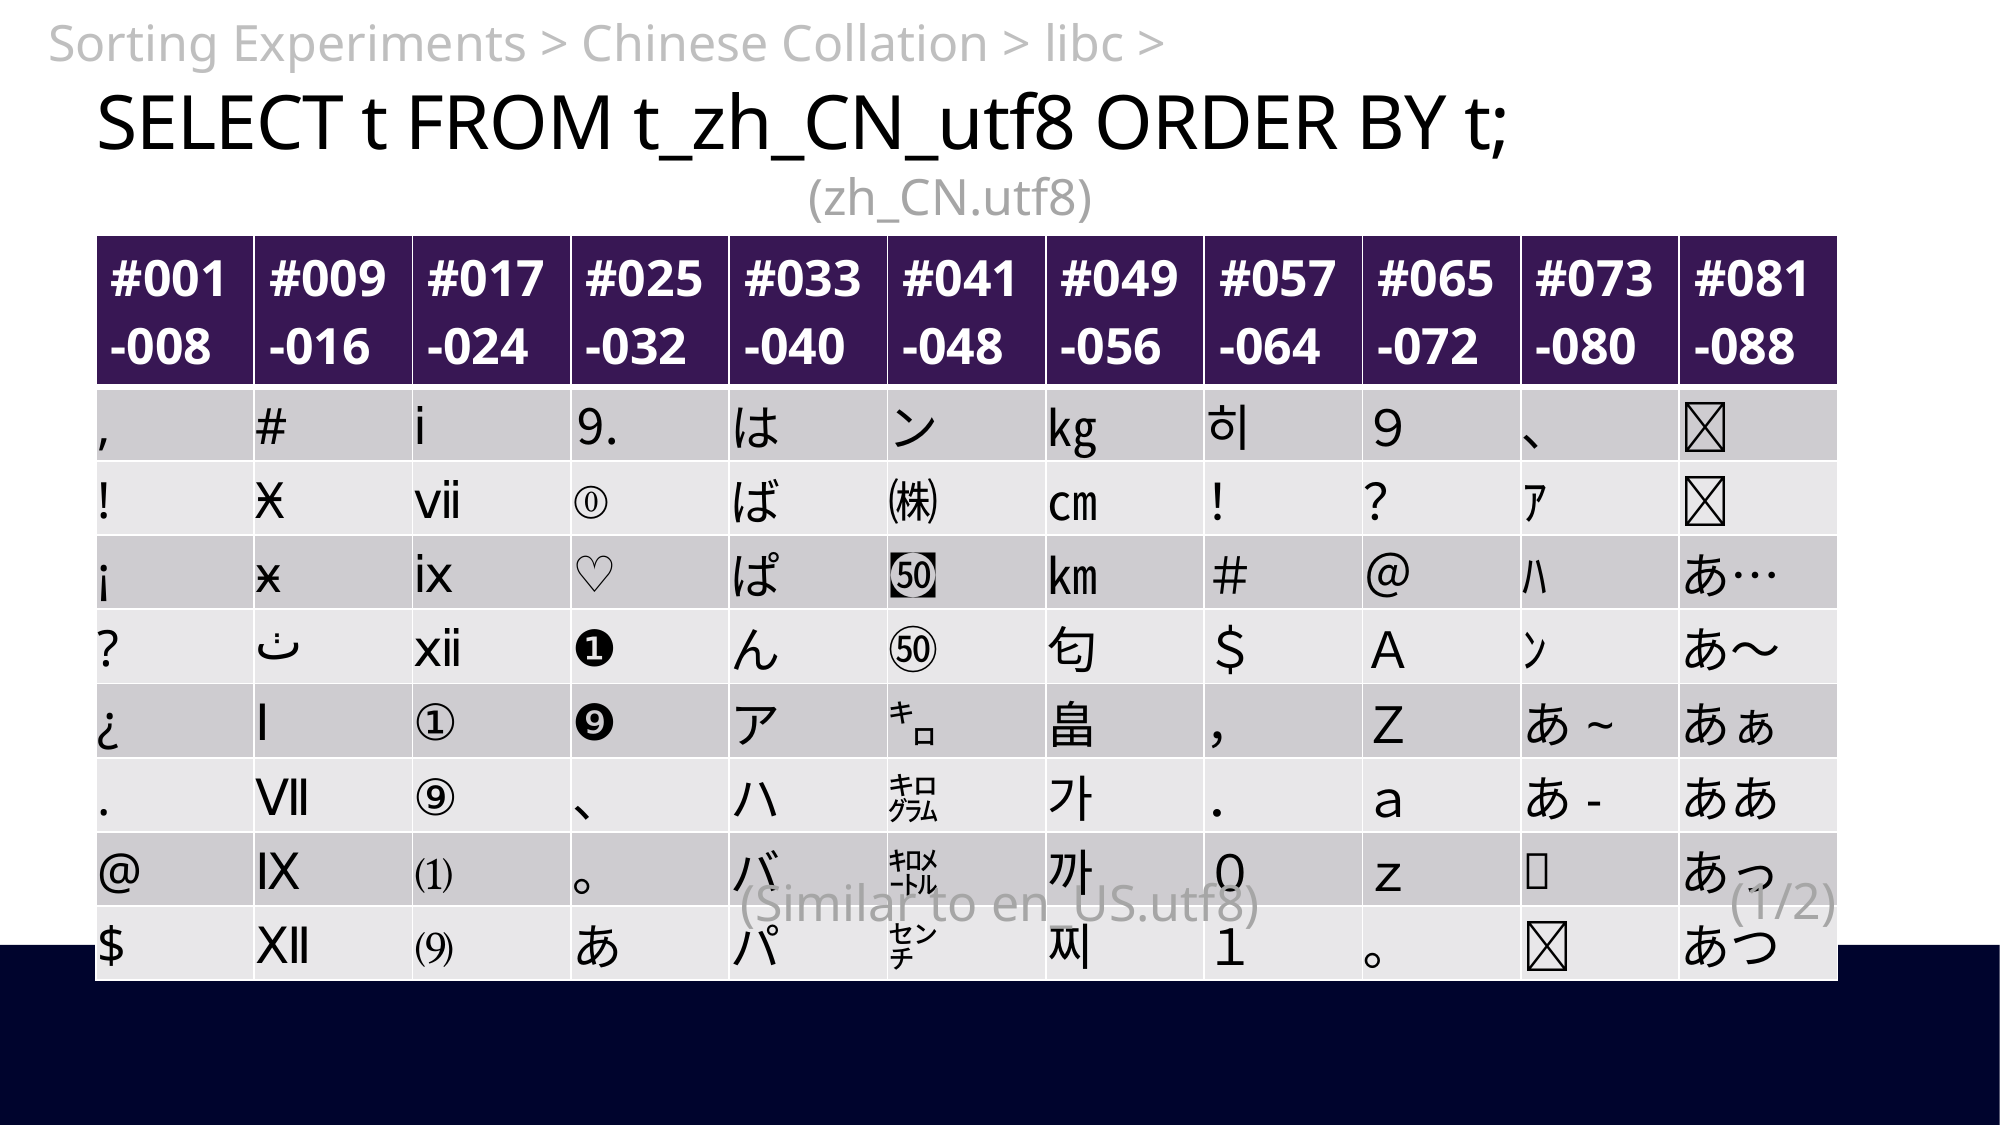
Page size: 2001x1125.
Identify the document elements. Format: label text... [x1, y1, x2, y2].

table_cell ｱ [1522, 462, 1678, 534]
table_cell ⅸ [413, 536, 570, 608]
table_cell あ~ [1522, 684, 1678, 757]
table_cell 찌 [1047, 932, 1203, 979]
table_cell あ- [1522, 759, 1678, 831]
table_cell ⓪ [572, 462, 728, 534]
table_cell ン [888, 390, 1045, 460]
table_cell バ [730, 833, 887, 905]
table_cell ， [1205, 684, 1362, 757]
table_header #057 -064 [1205, 236, 1362, 384]
table_cell ㉌ [888, 536, 1045, 608]
table_header #001 -008 [97, 236, 253, 384]
table_header #041 -048 [888, 236, 1045, 384]
table_cell ああ [1680, 759, 1837, 831]
table_header #033 -040 [730, 236, 887, 384]
table_cell 𡨸 [1522, 907, 1678, 979]
table_cell ⅻ [413, 610, 570, 683]
text_box (Similar to en_US.utf8) [740, 871, 1260, 932]
table_cell ㈱ [888, 462, 1045, 534]
table_cell ⒐ [572, 390, 728, 460]
table_cell ﾊ [1522, 536, 1678, 608]
table_cell パ [730, 907, 887, 979]
table_cell 、 [572, 759, 728, 831]
text_box (1/2) [1730, 869, 1837, 930]
table_cell １ [1205, 907, 1362, 979]
table_header #073 -080 [1522, 236, 1678, 384]
table_cell ハ [730, 759, 887, 831]
table_cell ! [97, 462, 253, 534]
table_cell あつ [1680, 907, 1837, 979]
table_cell ＃ [1205, 536, 1362, 608]
table_cell Ｚ [1363, 684, 1520, 757]
table_cell ､ [1522, 390, 1678, 460]
table_cell ⅶ [413, 462, 570, 534]
title SELECT t FROM t_zh_CN_utf8 ORDER BY t; [96, 75, 1904, 166]
table_cell ⅰ [413, 390, 570, 460]
table_cell ㌖ [888, 833, 1045, 871]
table_cell ＄ [1205, 610, 1362, 683]
table_cell ♡ [572, 536, 728, 608]
table_cell # [255, 390, 412, 460]
table_cell Ⅶ [255, 759, 412, 831]
table_cell Ａ [1363, 610, 1520, 683]
table_cell あ [572, 907, 728, 979]
table_cell あぁ [1680, 684, 1837, 757]
table_cell 가 [1047, 759, 1203, 831]
table_cell Ⅰ [255, 684, 412, 757]
table_cell ａ [1363, 759, 1520, 831]
table_cell ㌔ [888, 684, 1045, 757]
table_cell ． [1205, 759, 1362, 831]
table_cell ㎝ [1047, 462, 1203, 534]
table_cell あ〜 [1680, 610, 1837, 683]
table_cell 까 [1047, 833, 1203, 871]
table_cell ＠ [1363, 536, 1520, 608]
list Sorting Experiments > Chinese Collation > libc > [48, 11, 1952, 72]
table_cell ｡ [1363, 907, 1520, 979]
table_cell ¡ [97, 536, 253, 608]
table_cell ｚ [1363, 833, 1520, 905]
table_cell 𥪞 [1680, 462, 1837, 534]
table_cell Ⅸ [255, 833, 412, 905]
table_cell 💓 [1522, 833, 1678, 905]
table_cell ❾ [572, 684, 728, 757]
table_cell $ [97, 907, 253, 979]
table_cell Ⅻ [255, 907, 412, 979]
table_cell 。 [572, 833, 728, 905]
table_cell ٺ [255, 610, 412, 683]
table_cell ⑴ [413, 833, 570, 905]
table_cell ！ [1205, 462, 1362, 534]
table_cell 𢆥 [1680, 390, 1837, 460]
text_box (zh_CN.utf8) [808, 165, 1093, 226]
table_cell ¿ [97, 684, 253, 757]
table_cell ㊿ [888, 610, 1045, 683]
table_cell ㎞ [1047, 536, 1203, 608]
table_cell ﾝ [1522, 610, 1678, 683]
table_cell あ… [1680, 536, 1837, 608]
table_cell 匂 [1047, 610, 1203, 683]
table_cell . [97, 759, 253, 831]
table_cell ア [730, 684, 887, 757]
table_cell Ӿ [255, 462, 412, 534]
table_header #025 -032 [572, 236, 728, 384]
table_cell ⑨ [413, 759, 570, 831]
table_cell ㌕ [888, 759, 1045, 831]
table_cell は [730, 390, 887, 460]
table_cell ㎏ [1047, 390, 1203, 460]
table_header #081 -088 [1680, 236, 1837, 384]
table_cell , [97, 390, 253, 460]
table_cell @ [97, 833, 253, 905]
table_cell ん [730, 610, 887, 683]
table_cell ӿ [255, 536, 412, 608]
table_cell ❶ [572, 610, 728, 683]
table_cell ? [97, 610, 253, 683]
table_header #049 -056 [1047, 236, 1203, 384]
table_cell ば [730, 462, 887, 534]
table_cell ① [413, 684, 570, 757]
table_cell ？ [1363, 462, 1520, 534]
table_cell ⑼ [413, 907, 570, 979]
table_header #017 -024 [413, 236, 570, 384]
table_cell 히 [1205, 390, 1362, 460]
table_cell ９ [1363, 390, 1520, 460]
table_cell ぱ [730, 536, 887, 608]
table_cell ０ [1205, 833, 1362, 905]
table_header #065 -072 [1363, 236, 1520, 384]
table_cell あっ [1680, 833, 1837, 905]
table_header #009 -016 [255, 236, 412, 384]
table_cell ㌢ [888, 932, 1045, 979]
table_cell 畠 [1047, 684, 1203, 757]
